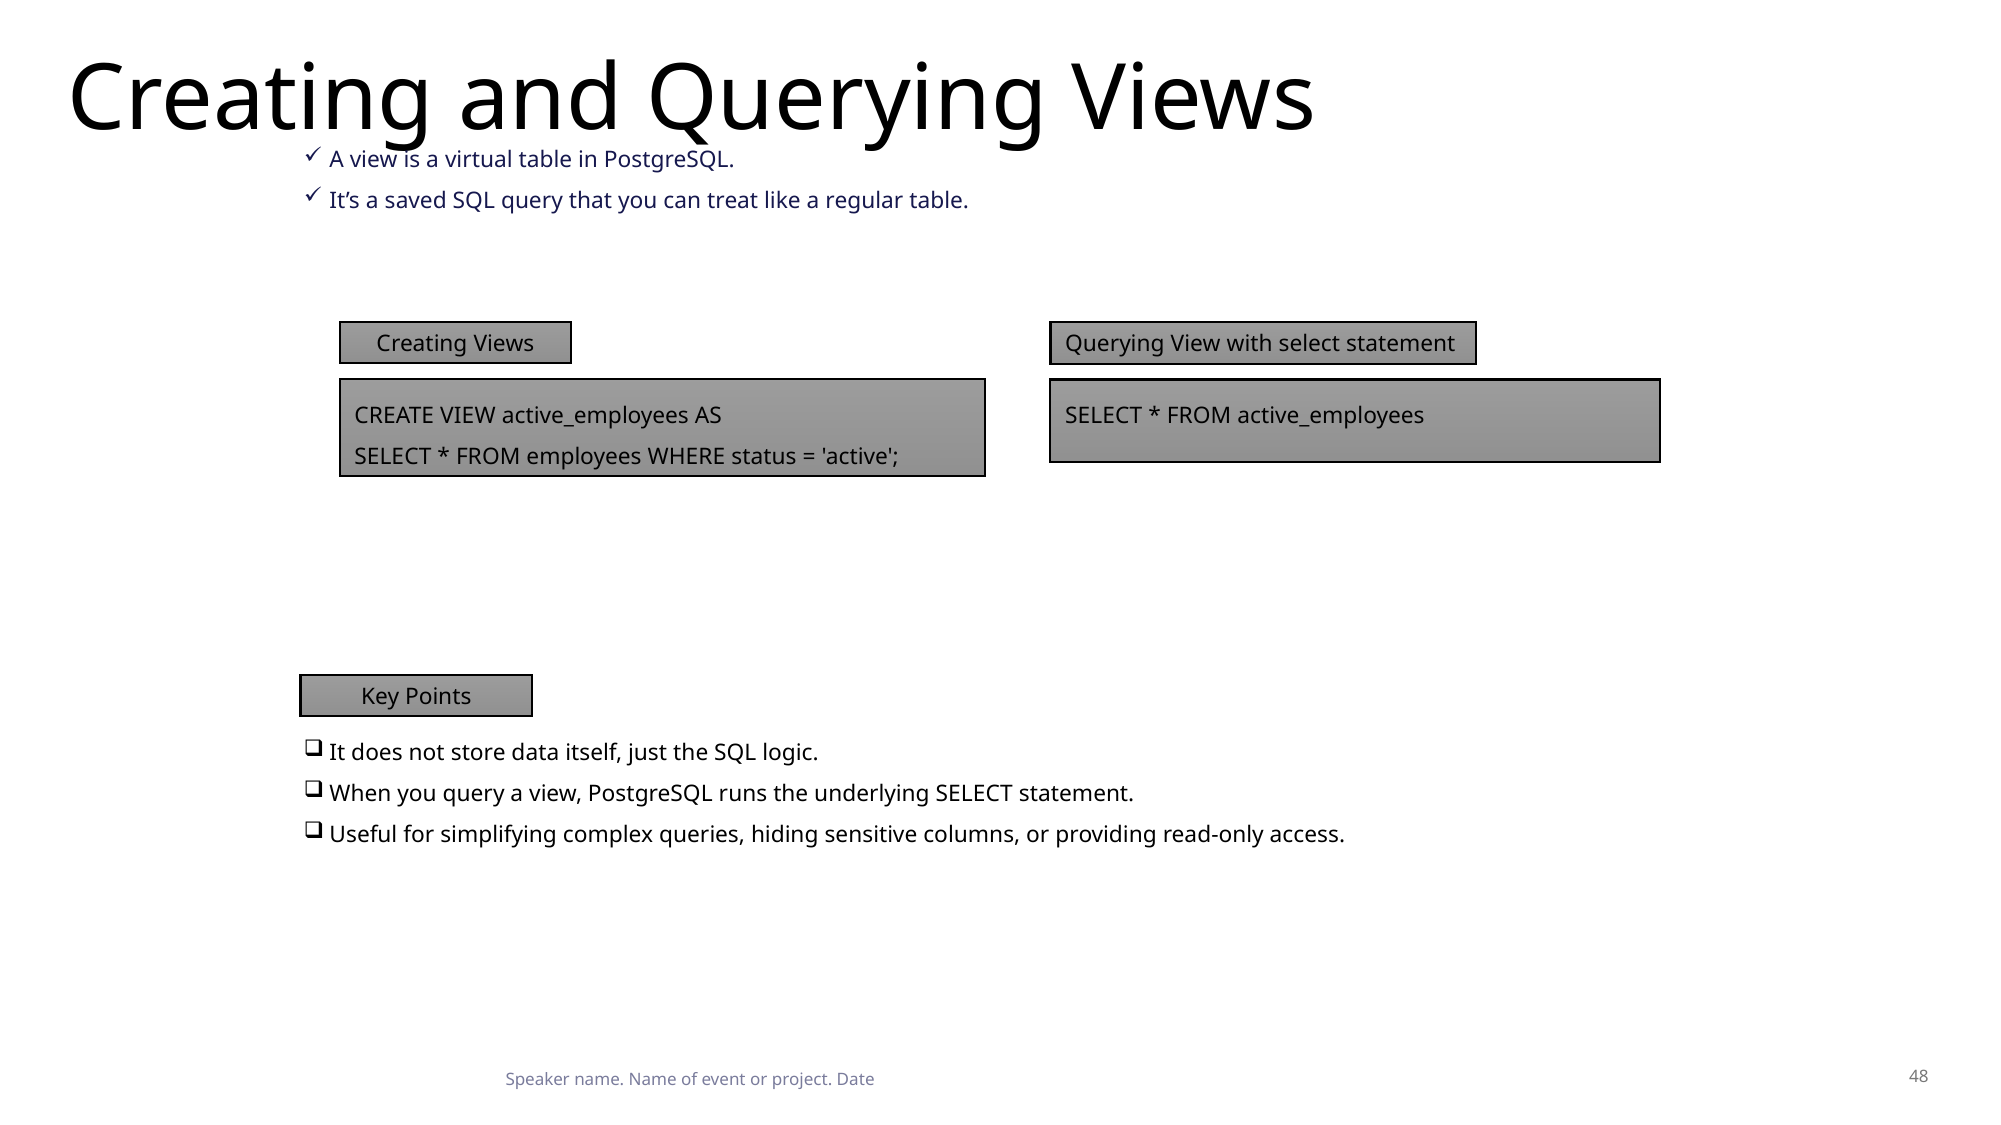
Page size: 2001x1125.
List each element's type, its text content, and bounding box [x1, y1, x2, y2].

text_box CREATE VIEW active_employees AS SELECT * FROM employees WHERE status = 'active'; [339, 378, 986, 477]
text_box A view is a virtual table in PostgreSQL. It’s a saved SQL query that you can treat like a regular table. [289, 124, 1002, 221]
text_box Key Points [299, 674, 533, 717]
title Creating and Querying Views [67, 50, 1786, 134]
text_box Creating Views [339, 321, 572, 364]
slide_number 48 [1857, 1071, 1929, 1099]
text_box It does not store data itself, just the SQL logic. When you query a view, PostgreSQL runs the underlying SELECT statement. Useful for simplifying complex queries, hiding sensitive columns, or providing read-only access. [289, 716, 1411, 854]
text_box SELECT * FROM active_employees [1049, 378, 1661, 463]
text_box Querying View with select statement [1049, 321, 1477, 365]
footer Speaker name. Name of event or project. Date [505, 1071, 1486, 1099]
